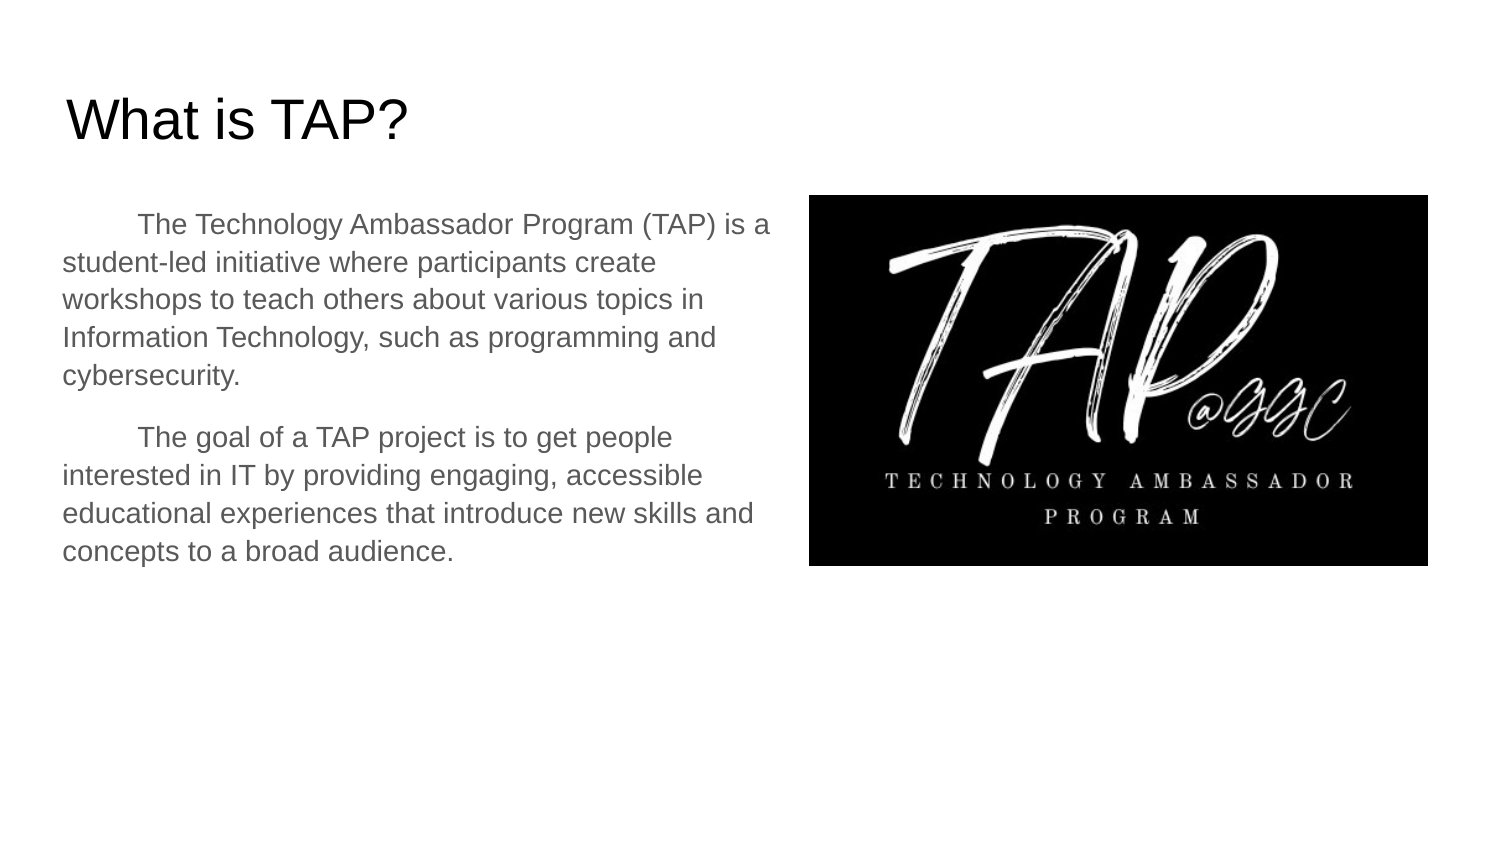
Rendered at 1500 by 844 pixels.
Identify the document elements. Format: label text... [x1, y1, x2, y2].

picture [809, 195, 1428, 567]
title What is TAP? [51, 72, 1449, 167]
list The Technology Ambassador Program (TAP) is a student-led initiative where participants create workshops to teach others about various topics in Information Technology, such as programming and cybersecurity. The goal of a TAP project is to get people interested in IT by providing engaging, accessible educational experiences that introduce new skills and concepts to a broad audience. [47, 188, 793, 749]
